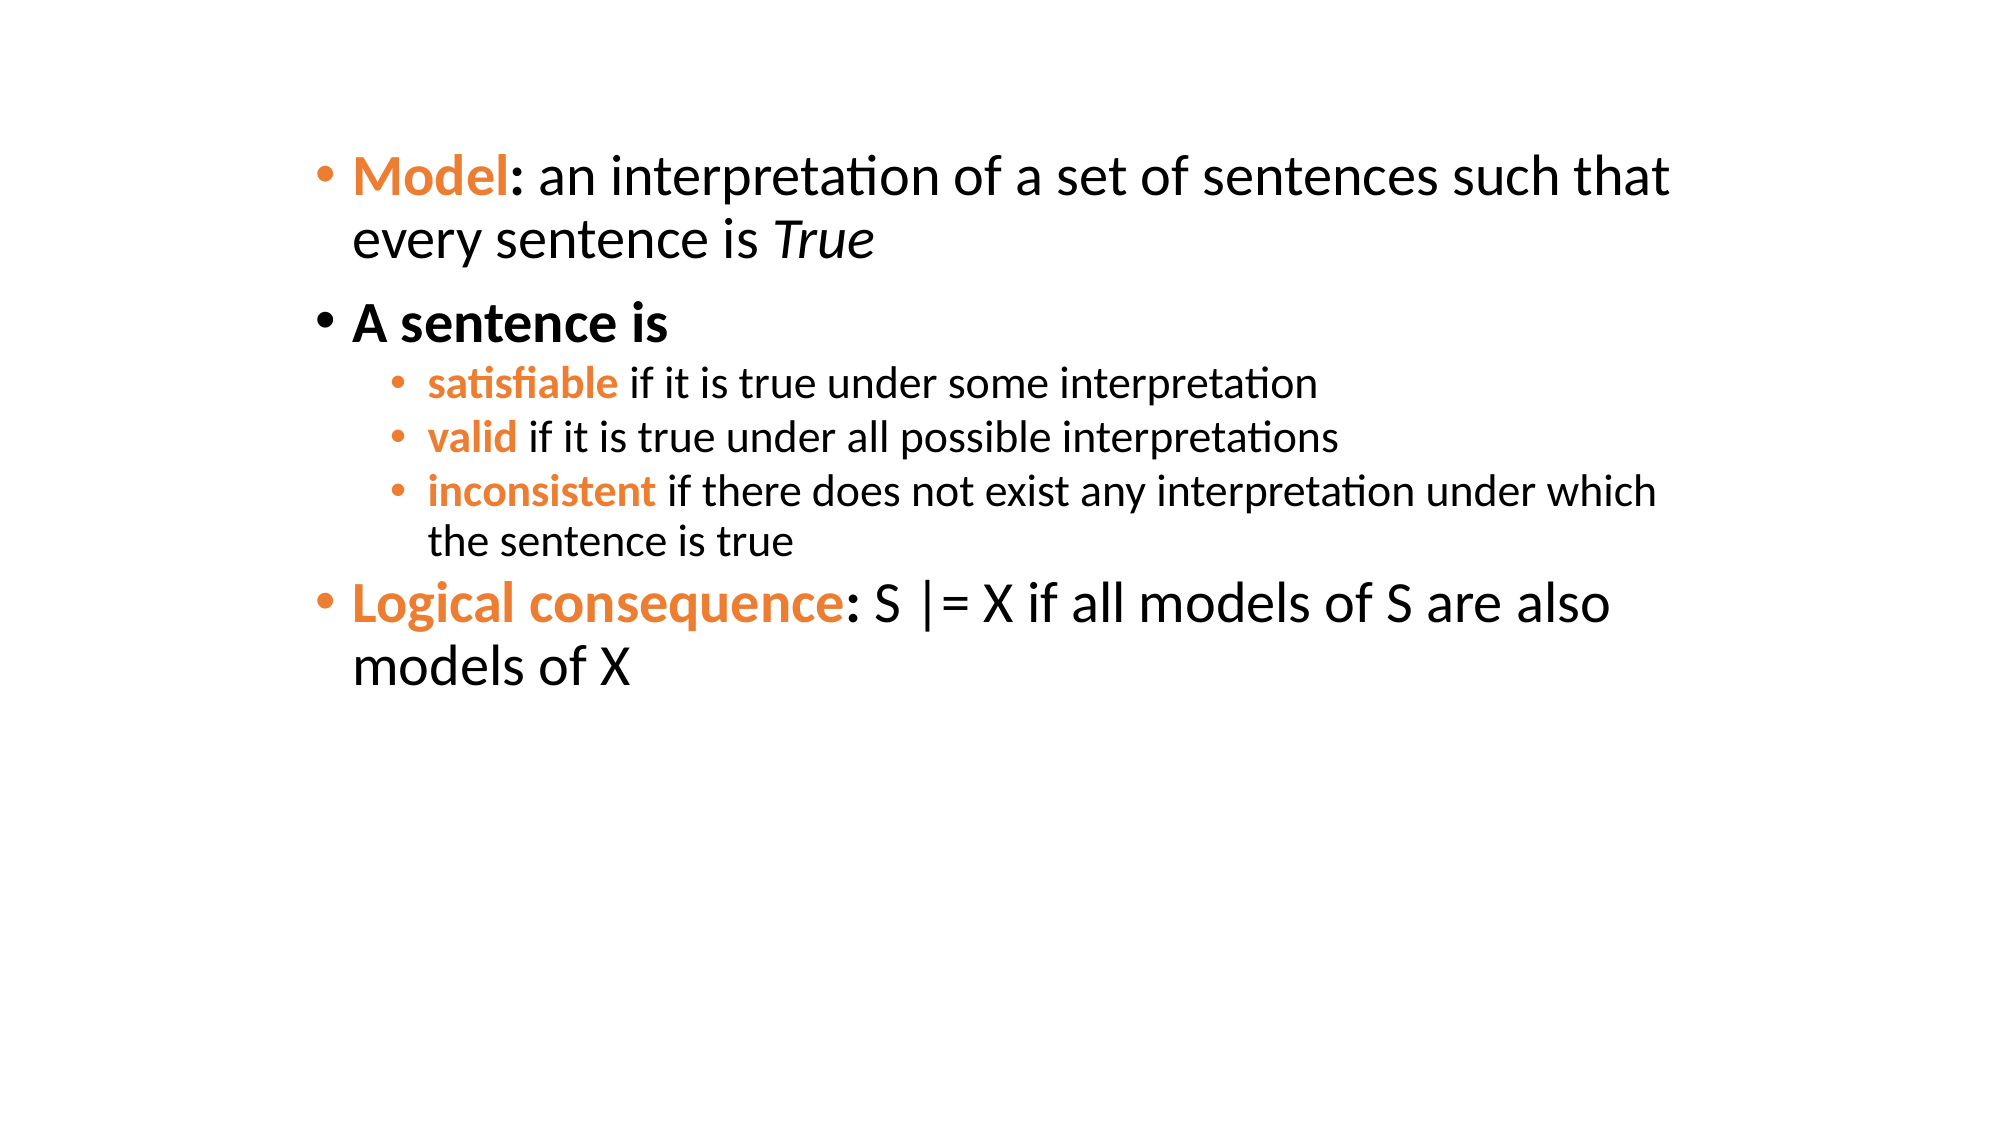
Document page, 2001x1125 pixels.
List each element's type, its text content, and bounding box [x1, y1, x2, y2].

list Model: an interpretation of a set of sentences such that every sentence is True A sentence is satisfiable if it is true under some interpretation valid if it is true under all possible interpretations inconsistent if there does not exist any interpretation under which the sentence is true Logical consequence: S |= X if all models of S are also models of X [300, 137, 1713, 1088]
